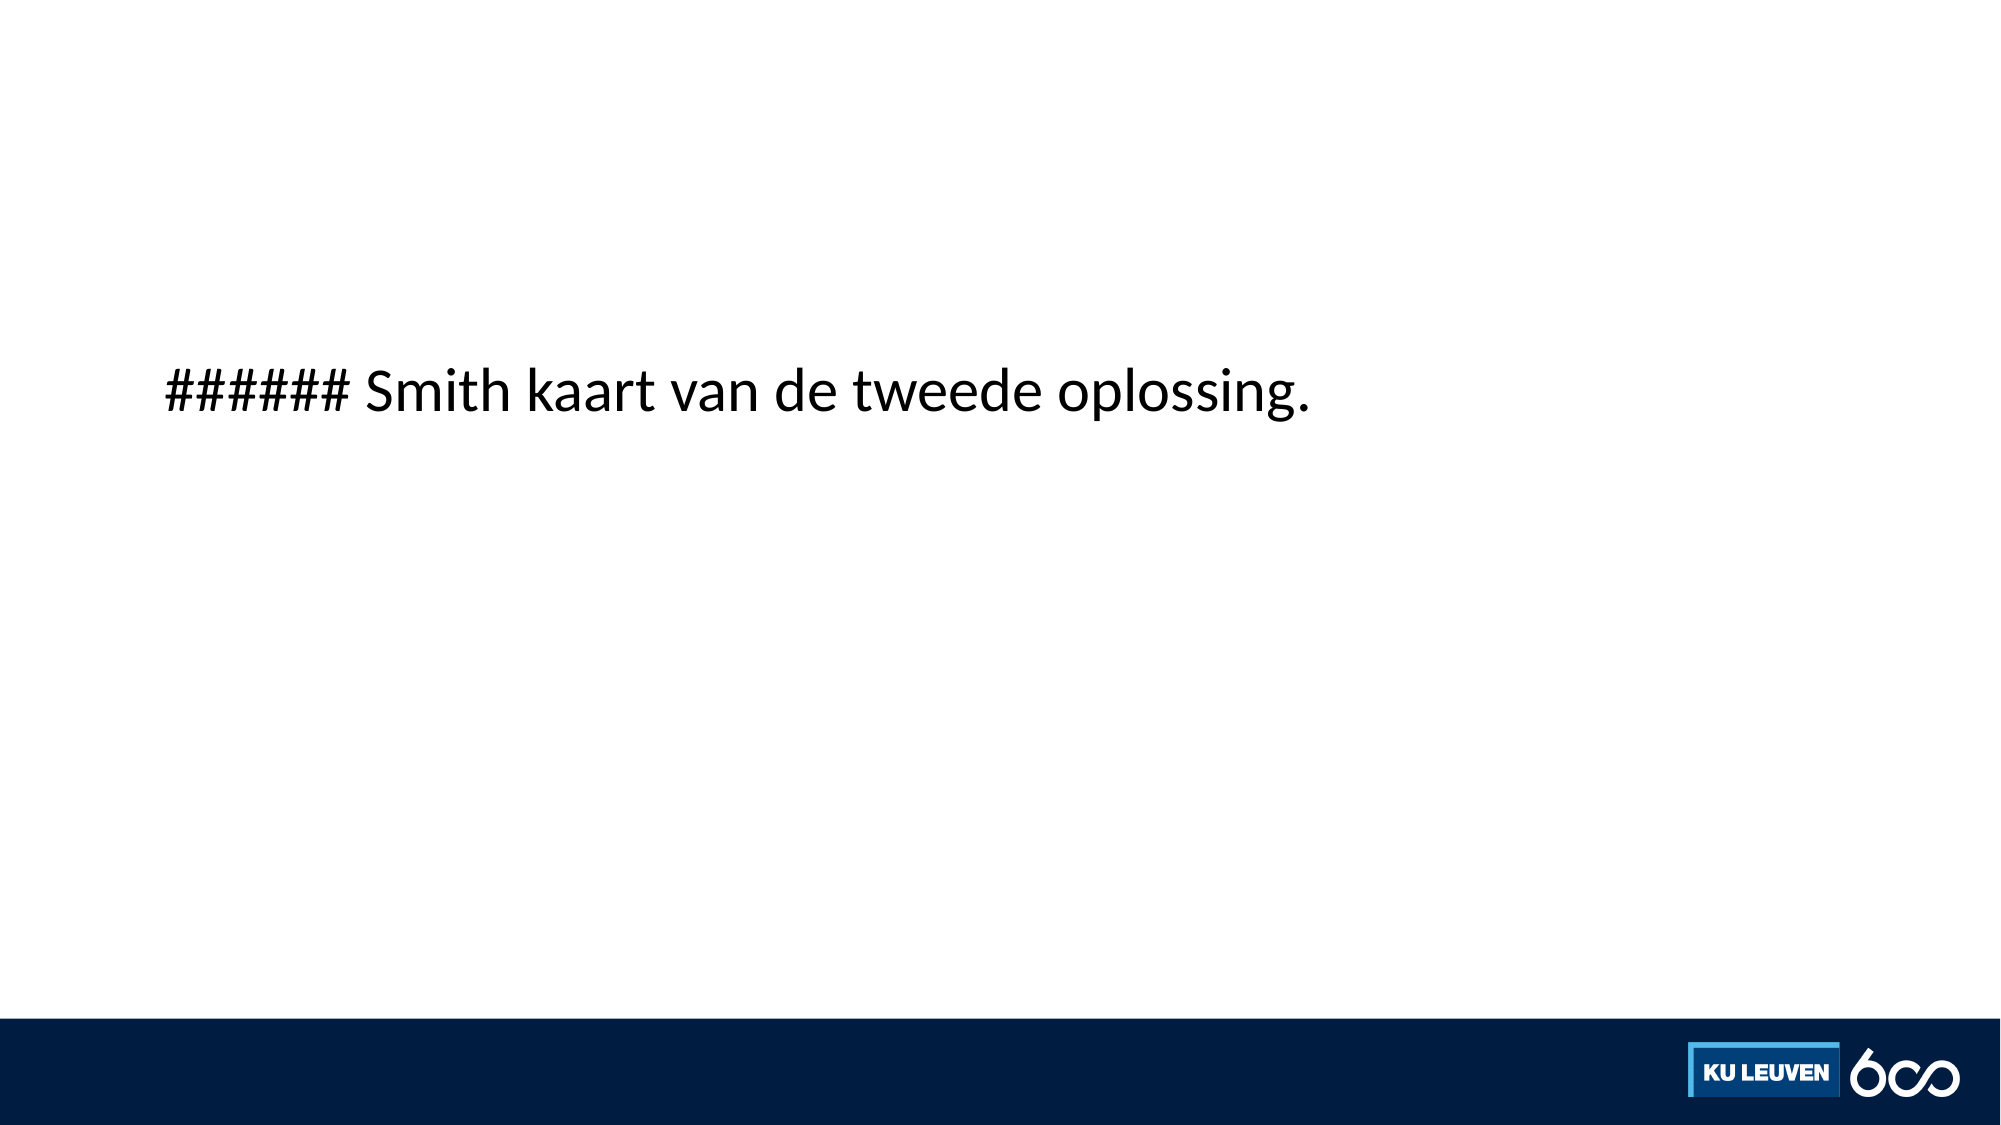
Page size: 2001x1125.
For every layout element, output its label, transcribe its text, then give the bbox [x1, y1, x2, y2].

picture [1688, 1042, 1960, 1097]
text_box ###### Smith kaart van de tweede oplossing. [149, 341, 1650, 642]
